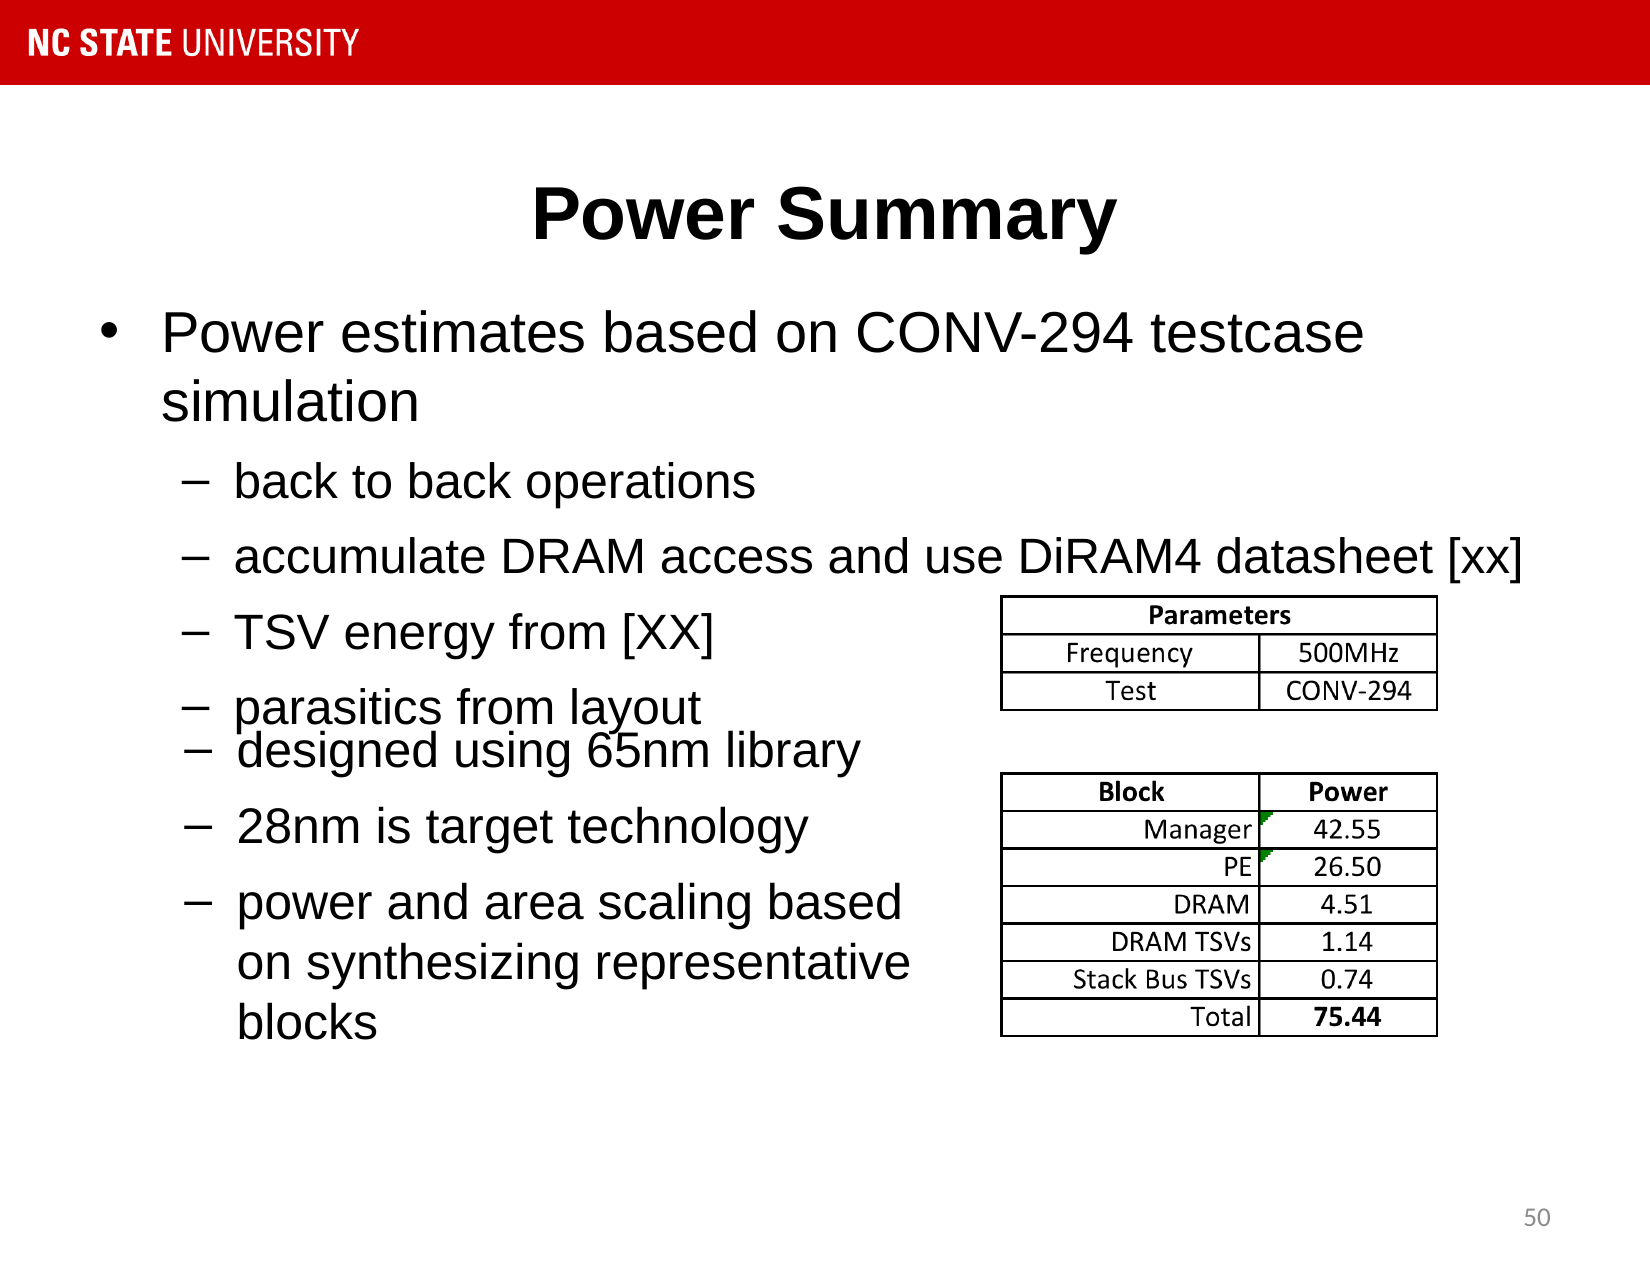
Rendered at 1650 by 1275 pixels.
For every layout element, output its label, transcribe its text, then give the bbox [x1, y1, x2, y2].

picture [0, 0, 1650, 85]
title Power Summary [82, 110, 1568, 286]
list Power estimates based on CONV-294 testcase simulation back to back operations accumulate DRAM access and use DiRAM4 datasheet [xx] TSV energy from [XX] parasitics from layout [82, 286, 1568, 745]
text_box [999, 595, 1438, 711]
text_box designed using 65nm library 28nm is target technology power and area scaling based on synthesizing representative blocks [84, 708, 970, 956]
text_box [999, 771, 1438, 1038]
slide_number 50 [1182, 1181, 1568, 1250]
